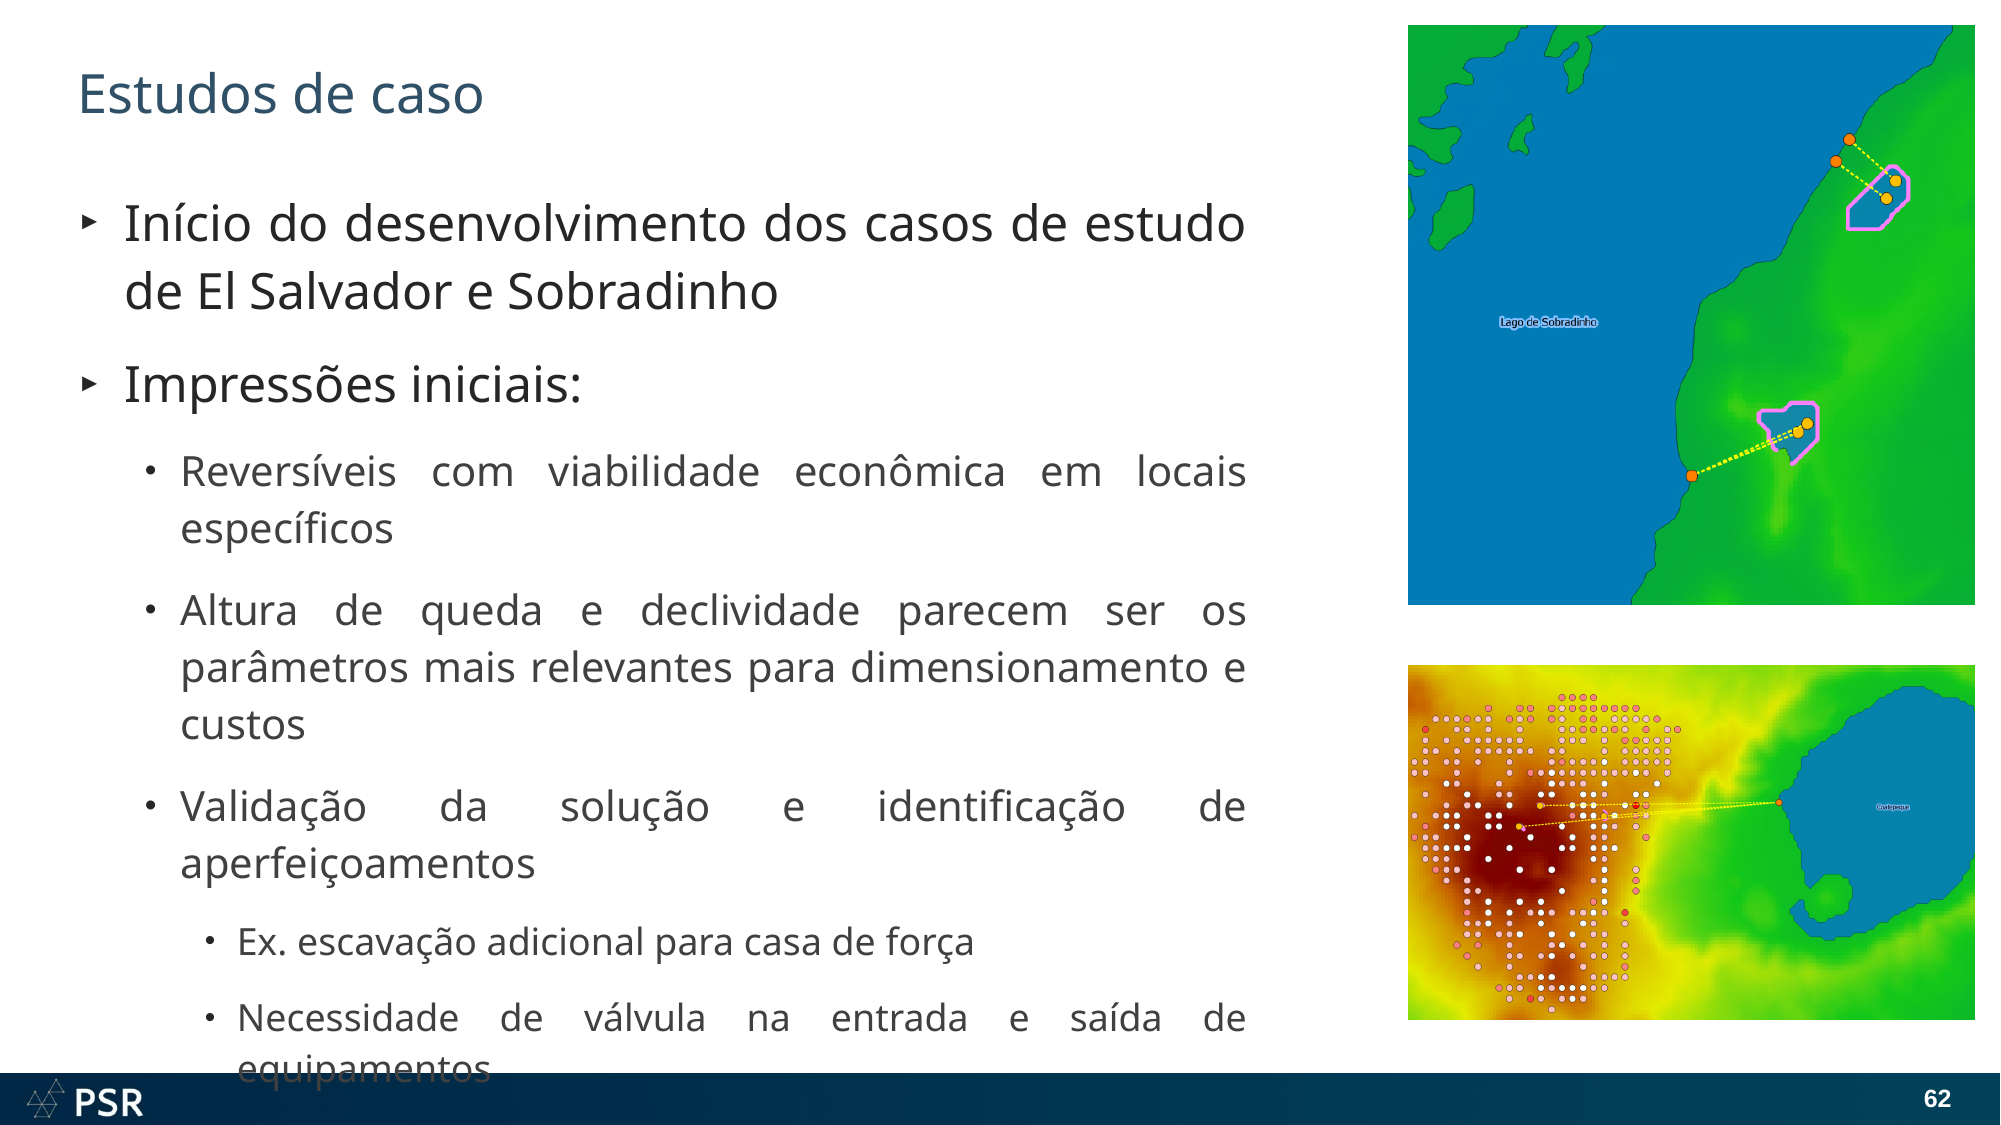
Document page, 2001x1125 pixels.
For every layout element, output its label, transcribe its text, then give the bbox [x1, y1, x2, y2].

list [1407, 25, 1976, 606]
slide_number 62 [1879, 1074, 1997, 1122]
title Estudos de caso [62, 45, 1402, 138]
text_box Início do desenvolvimento dos casos de estudo de El Salvador e Sobradinho Impressões iniciais: Reversíveis com viabilidade econômica em locais específicos Altura de queda e declividade parecem ser os parâmetros mais relevantes para dimensionamento e custos Validação da solução e identificação de aperfeiçoamentos Ex. escavação adicional para casa de força Necessidade de válvula na entrada e saída de equipamentos Bombas com múliplos estágios para grandes quedas [62, 175, 1263, 538]
picture [1877, 804, 1909, 810]
picture [0, 1073, 916, 1125]
picture [1407, 665, 1976, 1021]
